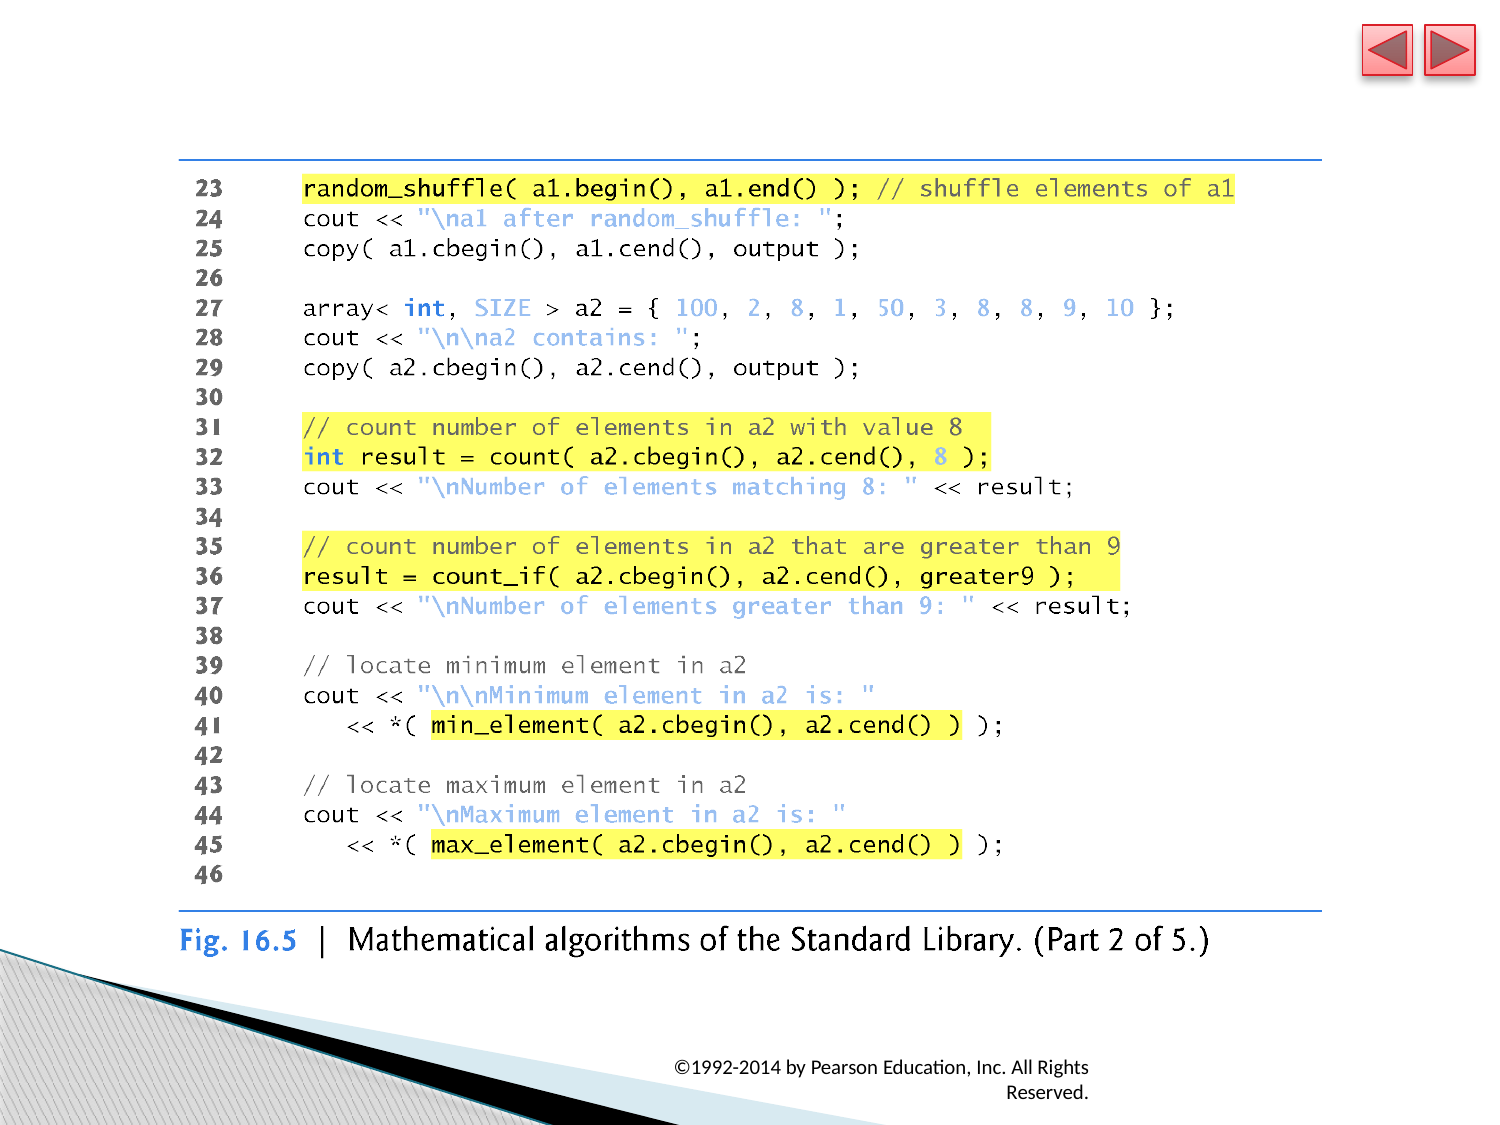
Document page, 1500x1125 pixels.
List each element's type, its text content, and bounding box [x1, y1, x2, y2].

picture [0, 106, 1500, 1018]
footer ©1992-2014 by Pearson Education, Inc. All Rights Reserved. [650, 1051, 1105, 1112]
